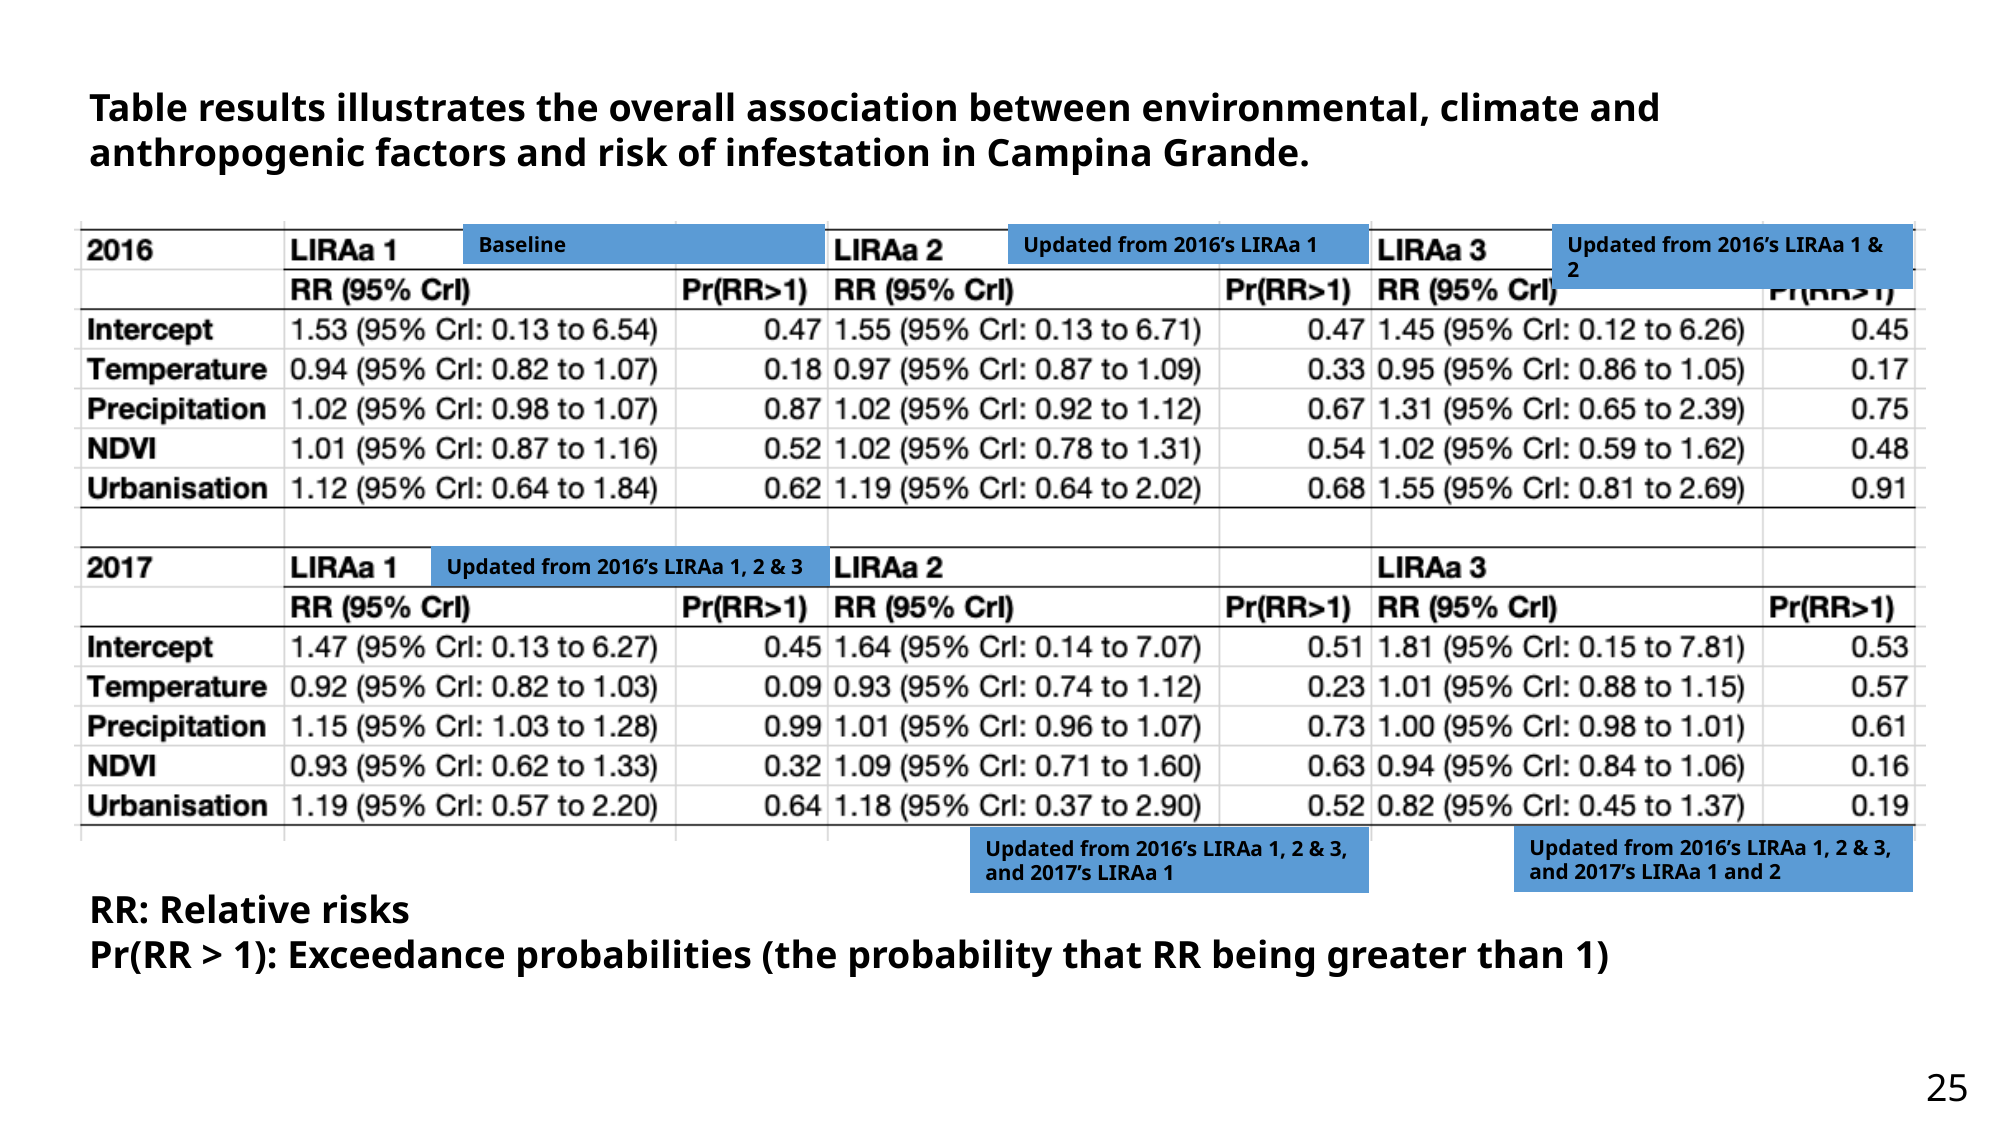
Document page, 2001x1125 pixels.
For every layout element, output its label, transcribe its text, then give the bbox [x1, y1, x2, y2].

text_box Table results illustrates the overall association between environmental, climate and anthropogenic factors and risk of infestation in Campina Grande. [74, 76, 1961, 182]
text_box Updated from 2016’s LIRAa 1, 2 & 3, and 2017’s LIRAa 1 and 2 [1514, 841, 1913, 892]
text_box RR: Relative risks Pr(RR > 1): Exceedance probabilities (the probability that RR being greater than 1) [74, 878, 1961, 984]
picture [74, 221, 1926, 841]
text_box Updated from 2016’s LIRAa 1, 2 & 3, and 2017’s LIRAa 1 [970, 841, 1369, 893]
text_box 25 [1911, 1056, 2000, 1080]
